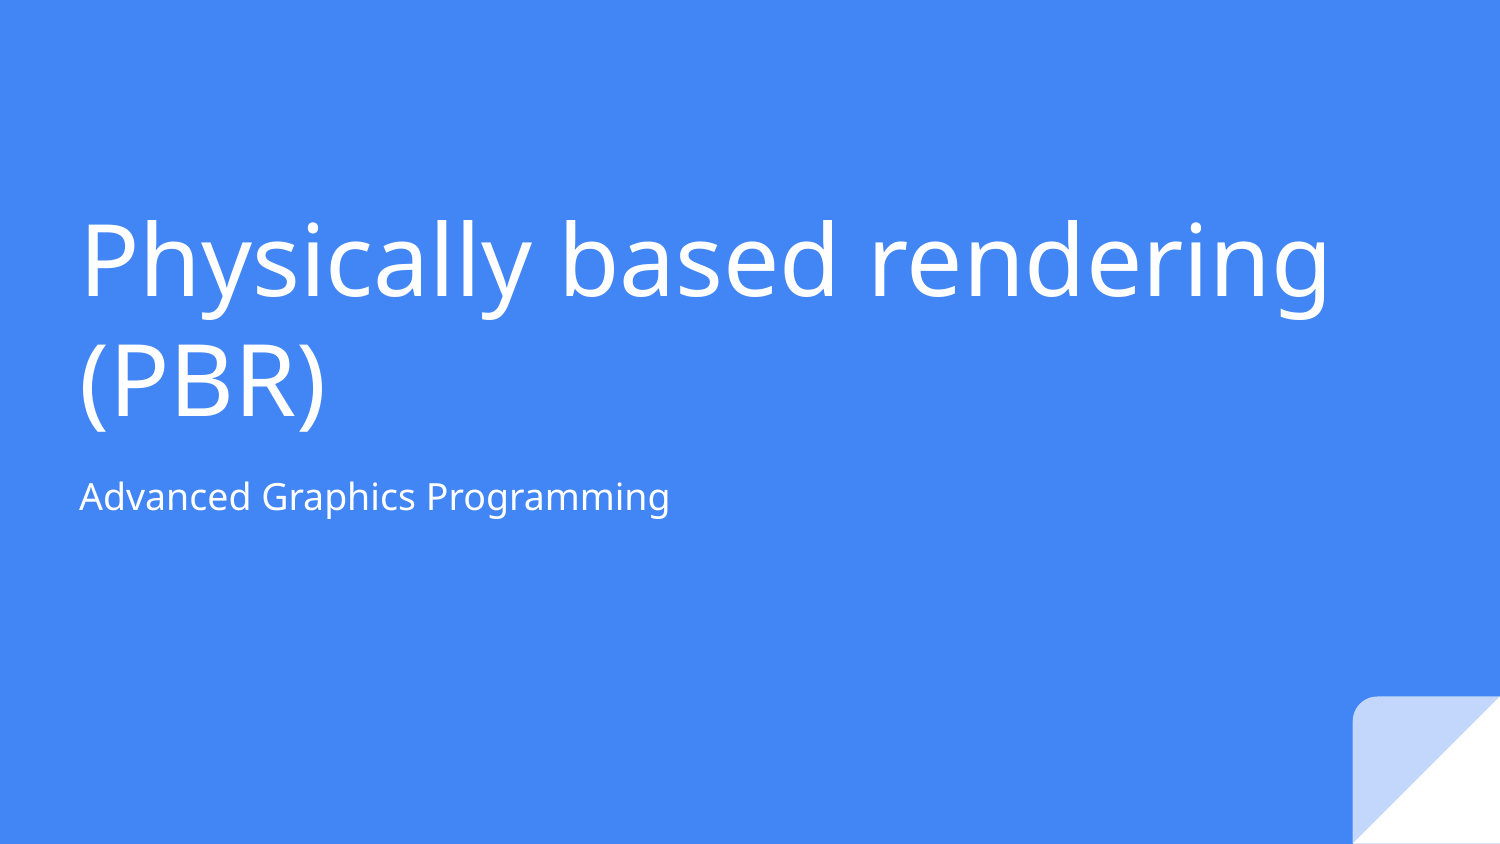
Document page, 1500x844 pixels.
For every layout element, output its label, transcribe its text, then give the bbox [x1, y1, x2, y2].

subtitle Advanced Graphics Programming [64, 457, 1413, 529]
title Physically based rendering (PBR) [64, 298, 1413, 452]
